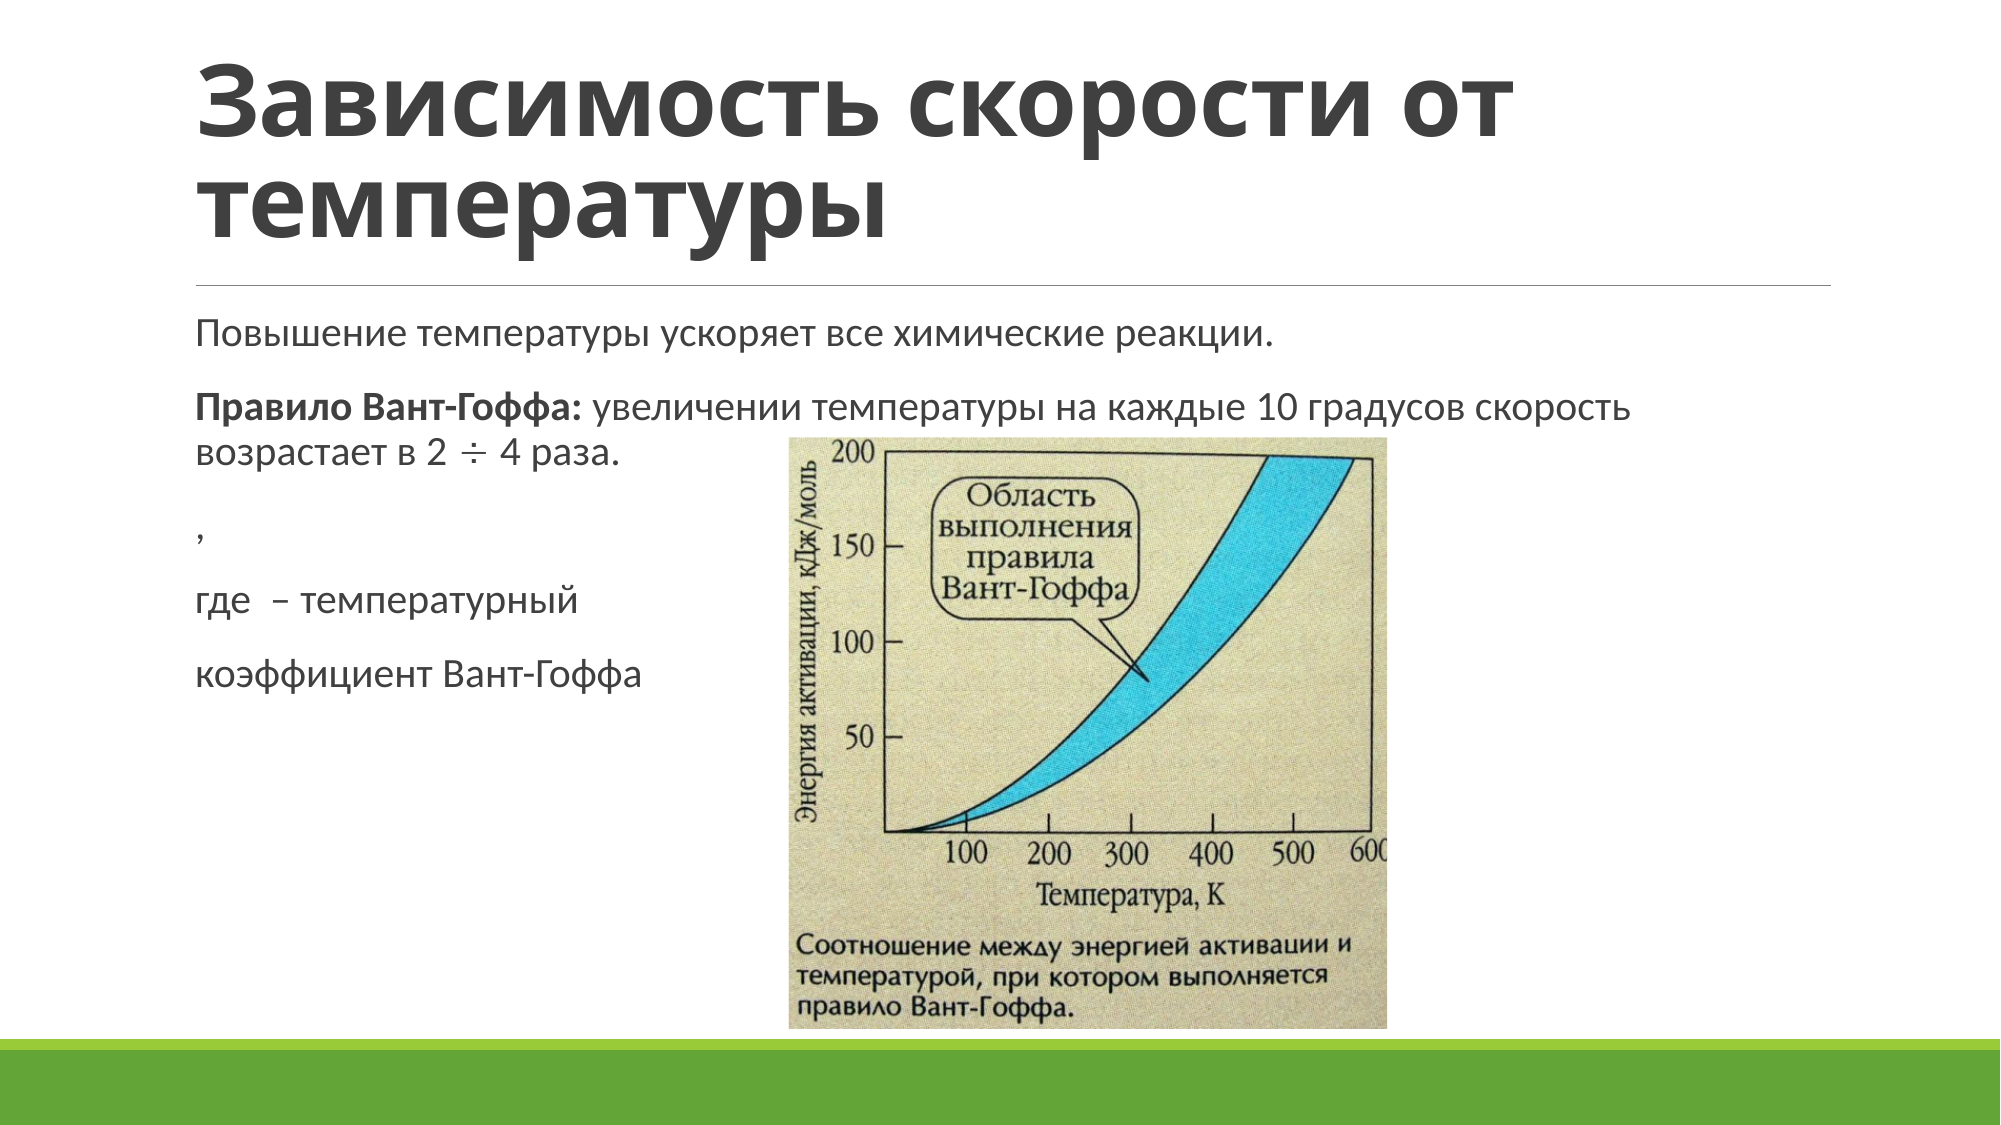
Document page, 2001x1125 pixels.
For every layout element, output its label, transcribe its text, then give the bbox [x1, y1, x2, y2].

title Зависимость скорости от температуры [180, 47, 1830, 266]
picture [787, 436, 1388, 1030]
